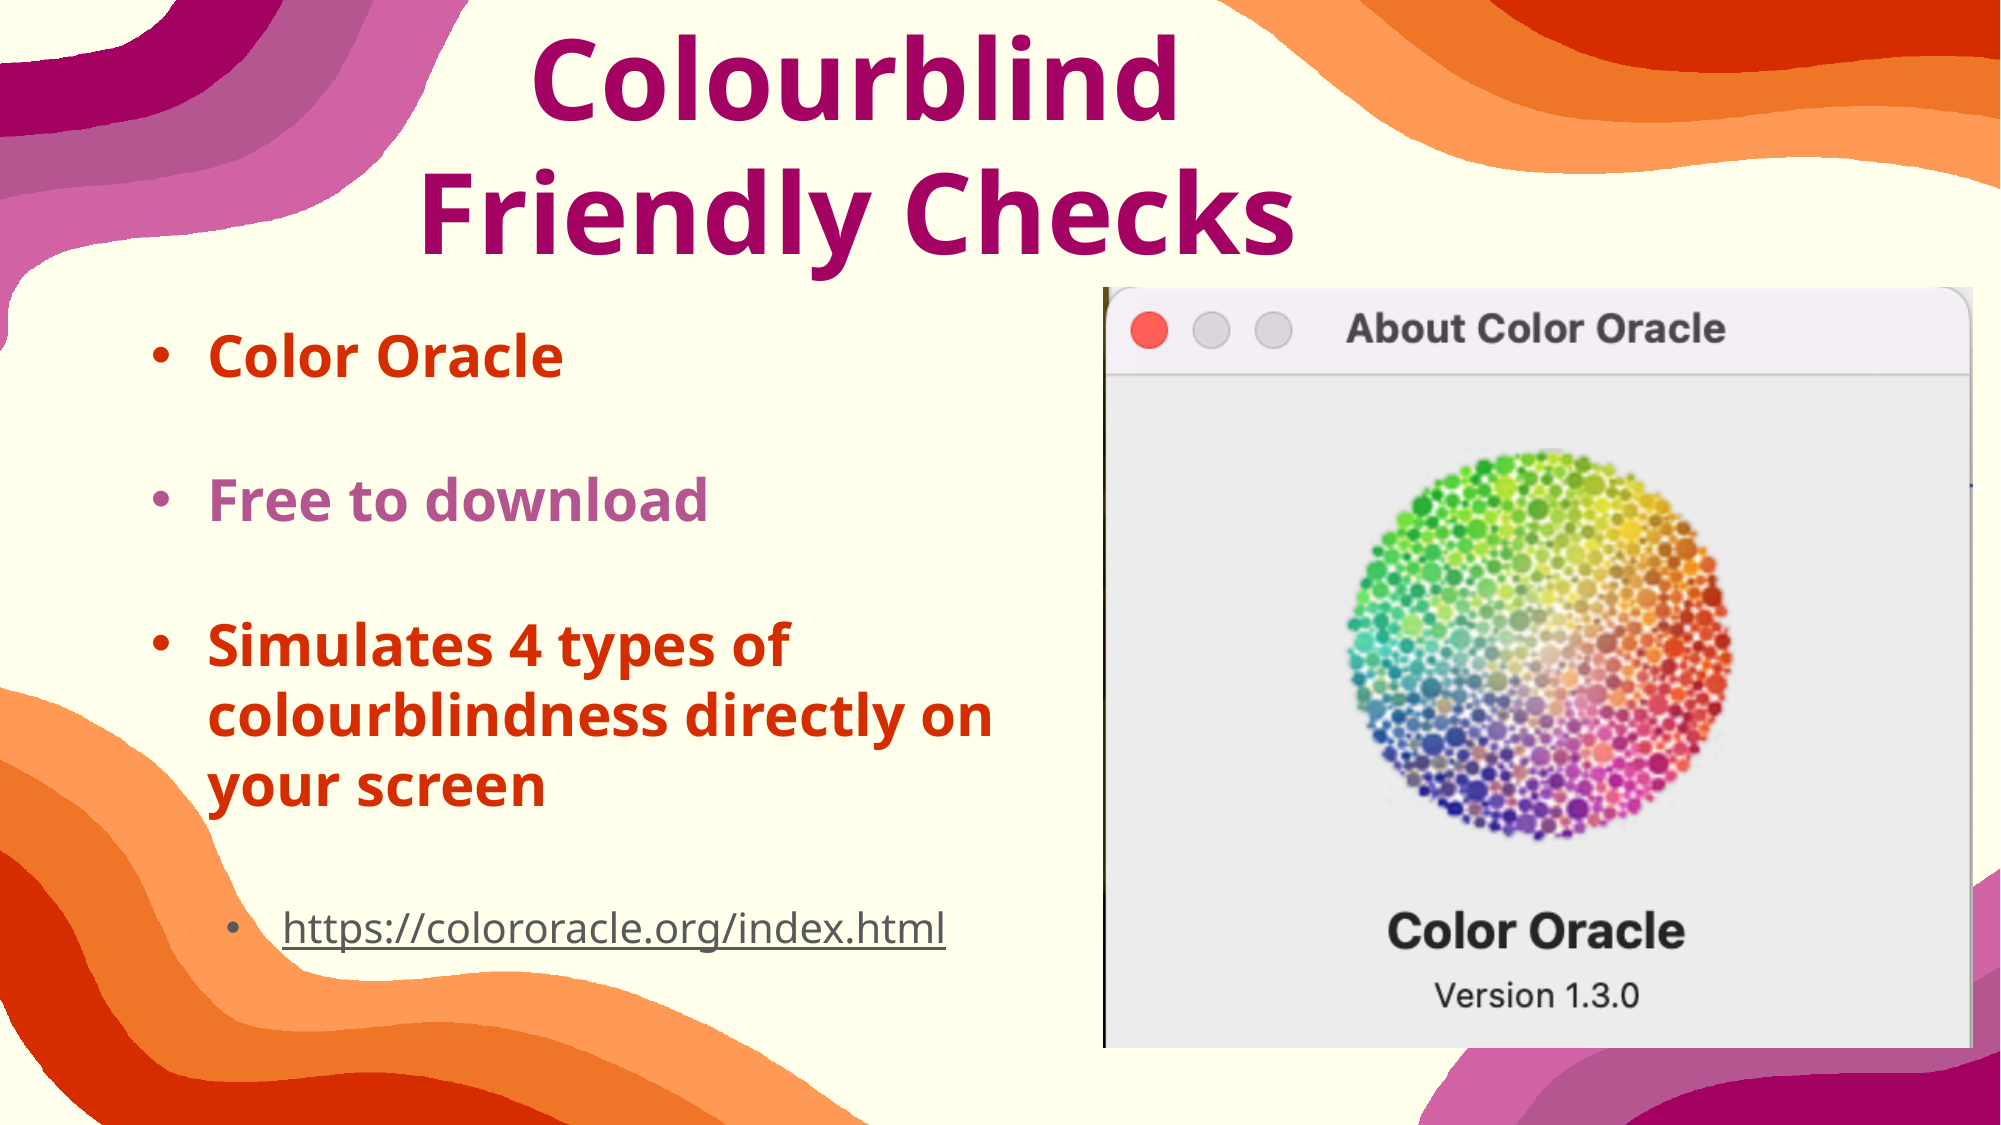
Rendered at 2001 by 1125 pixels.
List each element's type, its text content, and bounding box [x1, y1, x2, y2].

title Colourblind Friendly Checks [136, 0, 1577, 286]
picture [0, 0, 2001, 1125]
text_box Color Oracle Free to download Simulates 4 types of colourblindness directly on your screen https://colororacle.org/index.html [136, 312, 1068, 960]
